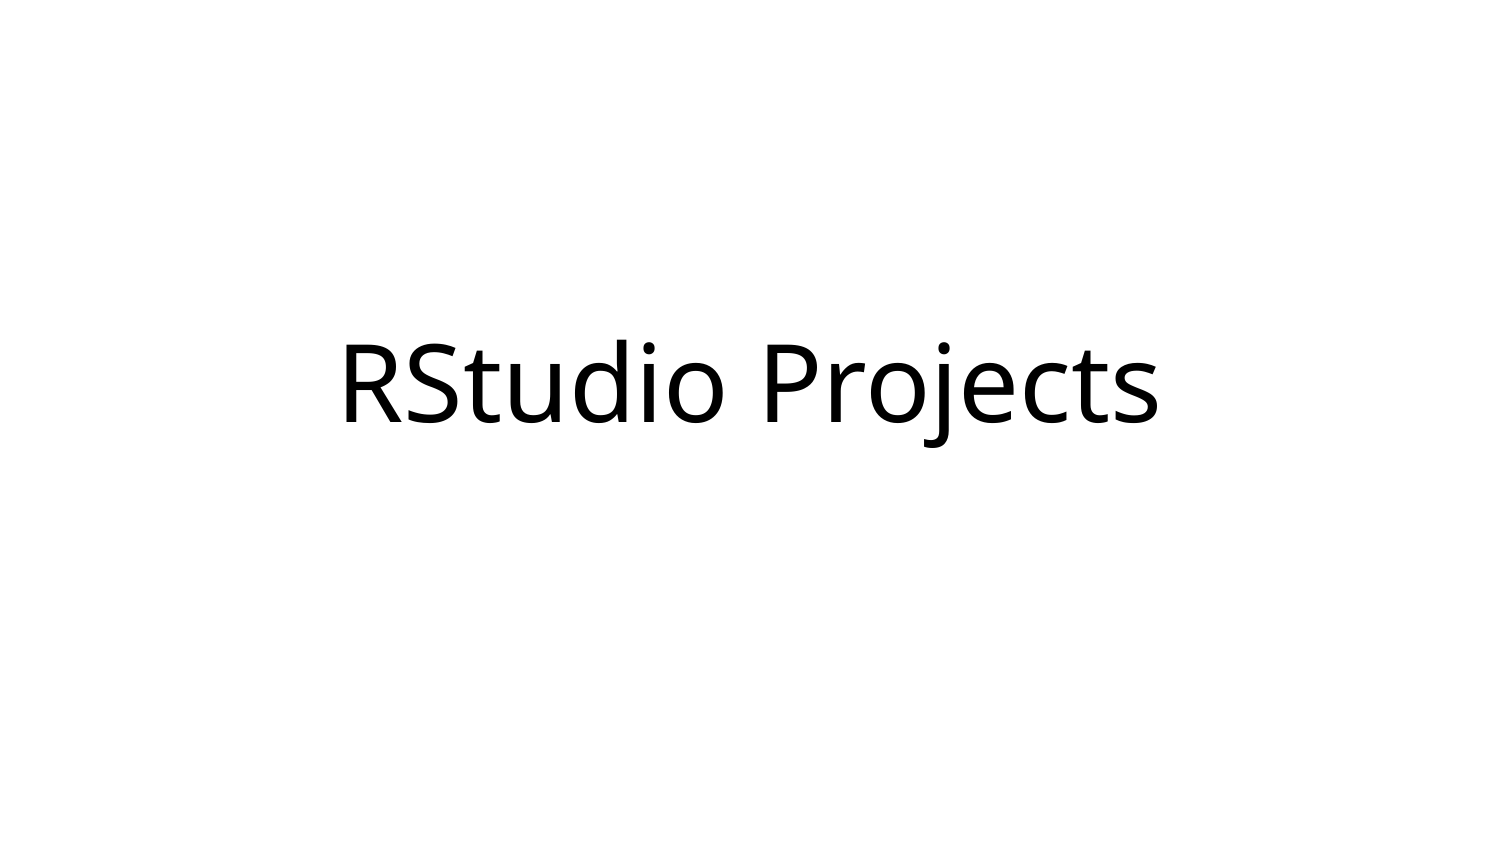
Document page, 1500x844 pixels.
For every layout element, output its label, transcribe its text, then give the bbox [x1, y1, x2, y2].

title RStudio Projects [51, 122, 1449, 459]
